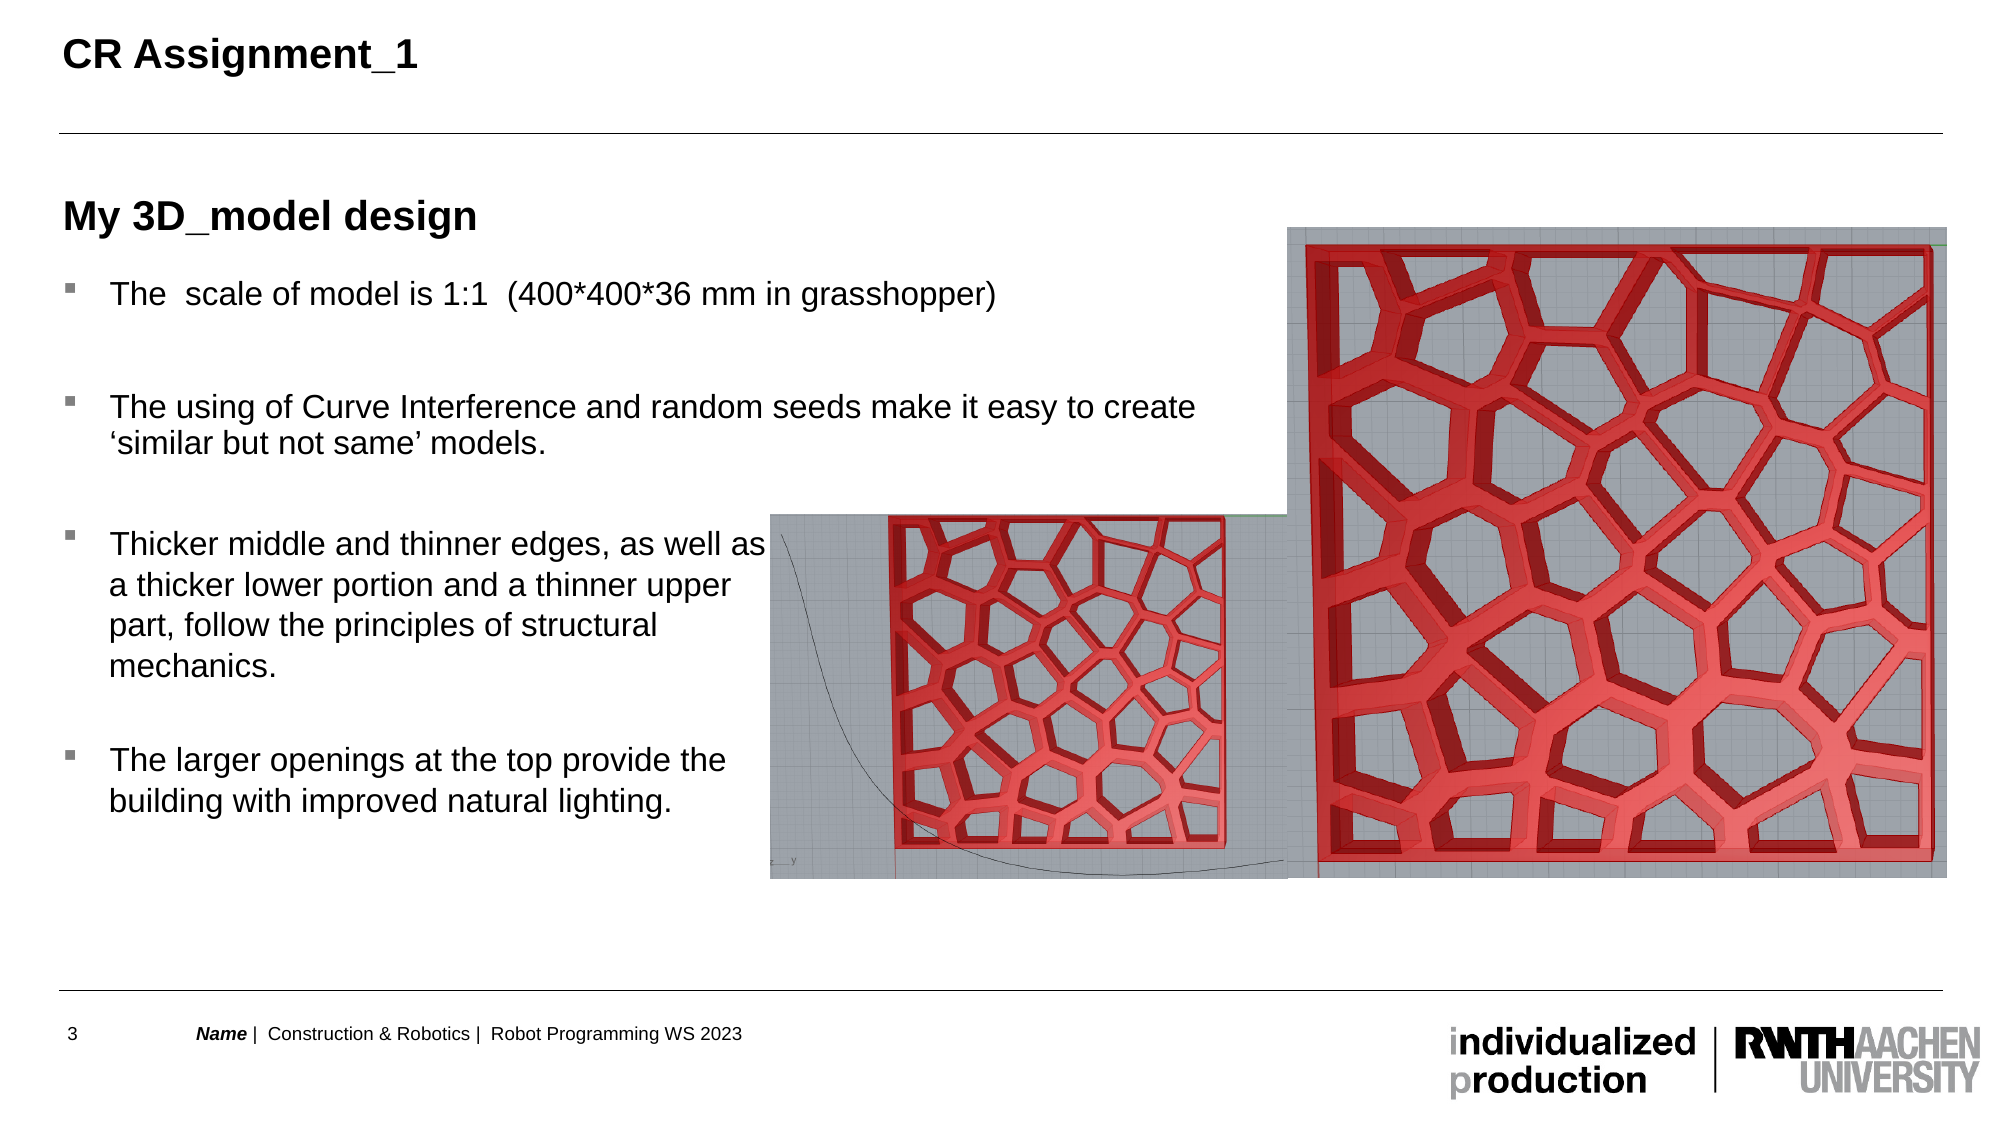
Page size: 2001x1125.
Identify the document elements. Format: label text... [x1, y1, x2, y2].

picture [769, 227, 1947, 879]
list My 3D_model design [63, 188, 1947, 231]
title CR Assignment_1 [47, 25, 1947, 125]
text_box The scale of model is 1:1 (400*400*36 mm in grasshopper) The using of Curve Interference and random seeds make it easy to create ‘similar but not same’ models. Thicker middle and thinner edges, as well as a thicker lower portion and a thinner upper part, follow the principles of structural mechanics. The larger openings at the top provide the building with improved natural lighting. [62, 276, 1208, 849]
picture [1430, 994, 2000, 1125]
